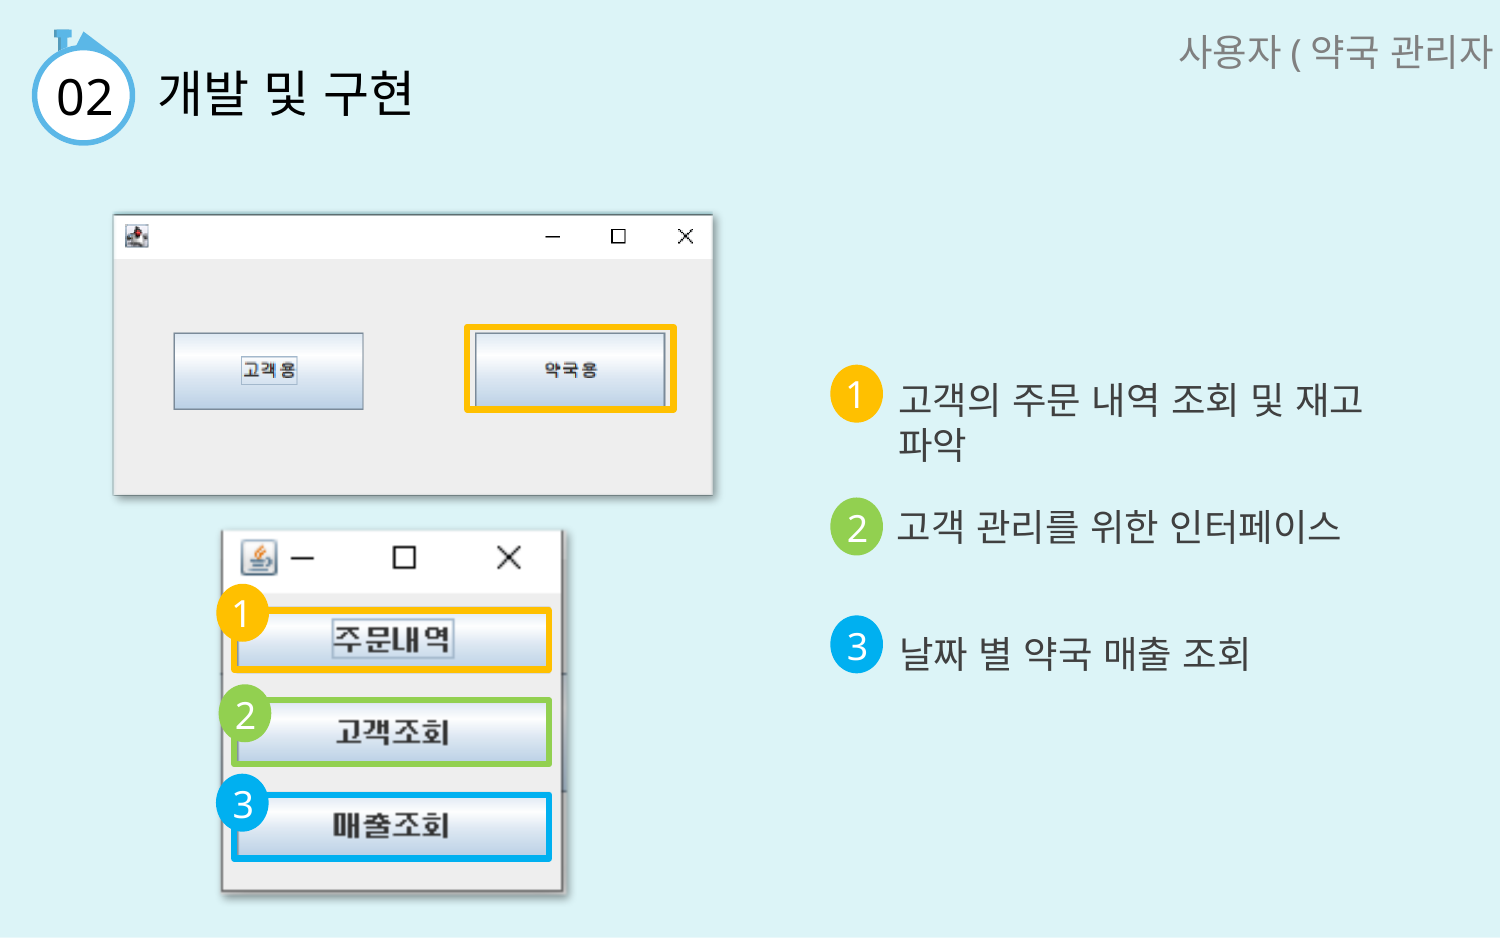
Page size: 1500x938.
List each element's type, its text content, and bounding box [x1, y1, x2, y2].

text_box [830, 363, 884, 425]
text_box 고객 관리를 위한 인터페이스 [884, 496, 1432, 557]
text_box 고객의 주문 내역 조회 및 재고 파악 [883, 369, 1459, 474]
picture [238, 799, 545, 854]
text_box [0, 29, 514, 146]
picture [218, 527, 568, 897]
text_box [830, 615, 884, 677]
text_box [216, 582, 270, 644]
text_box 날짜 별 약국 매출 조회 [884, 623, 1434, 684]
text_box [830, 497, 884, 559]
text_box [218, 684, 272, 746]
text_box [215, 773, 269, 835]
picture [112, 211, 713, 497]
text_box 사용자(약국 관리자) [1163, 21, 1500, 82]
